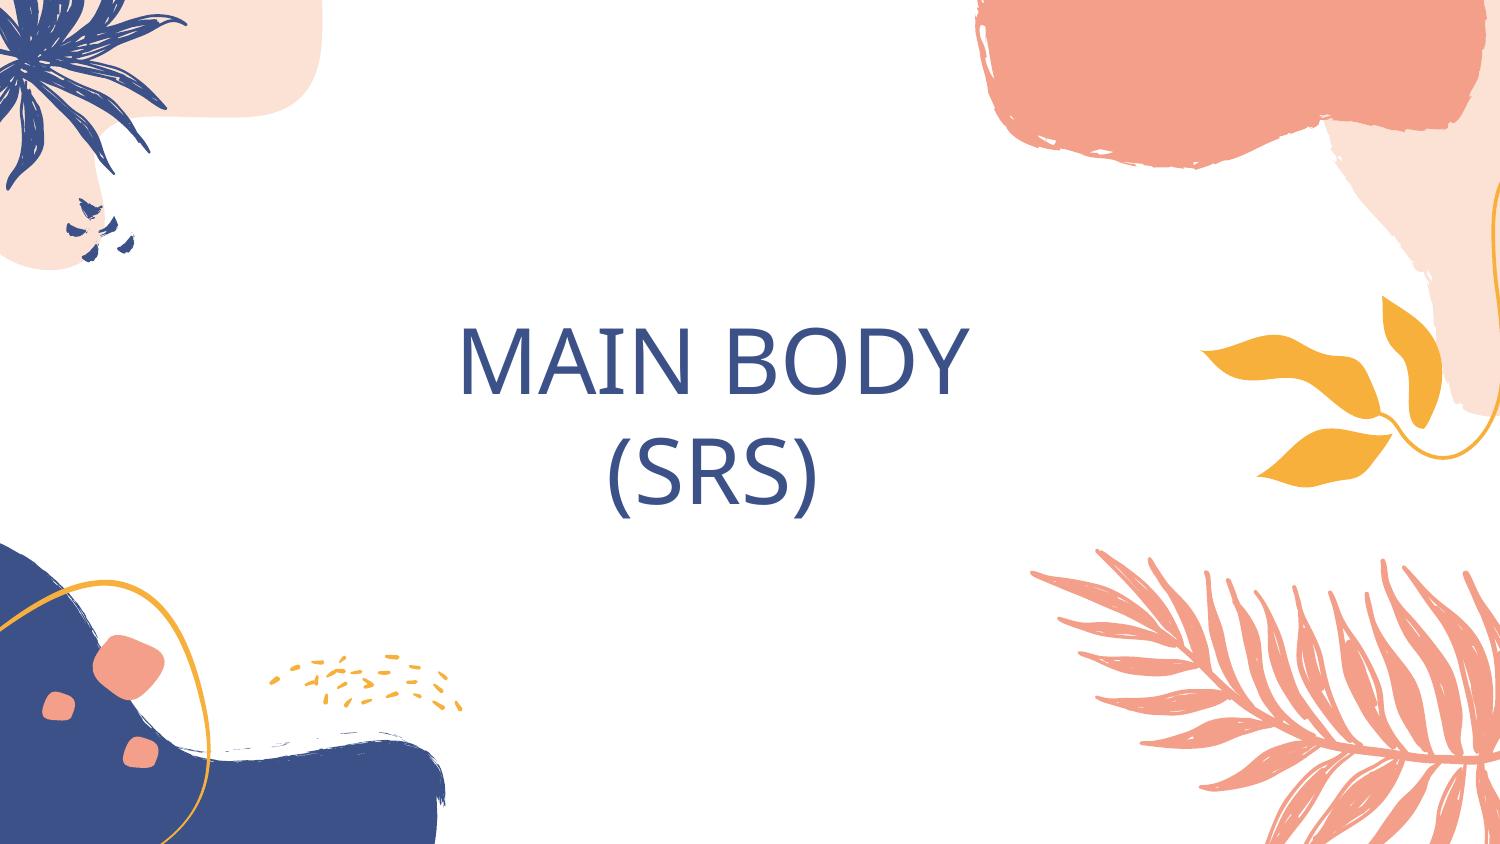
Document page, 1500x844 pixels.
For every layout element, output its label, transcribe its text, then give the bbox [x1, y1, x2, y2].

title MAIN BODY (SRS) [193, 202, 1233, 623]
